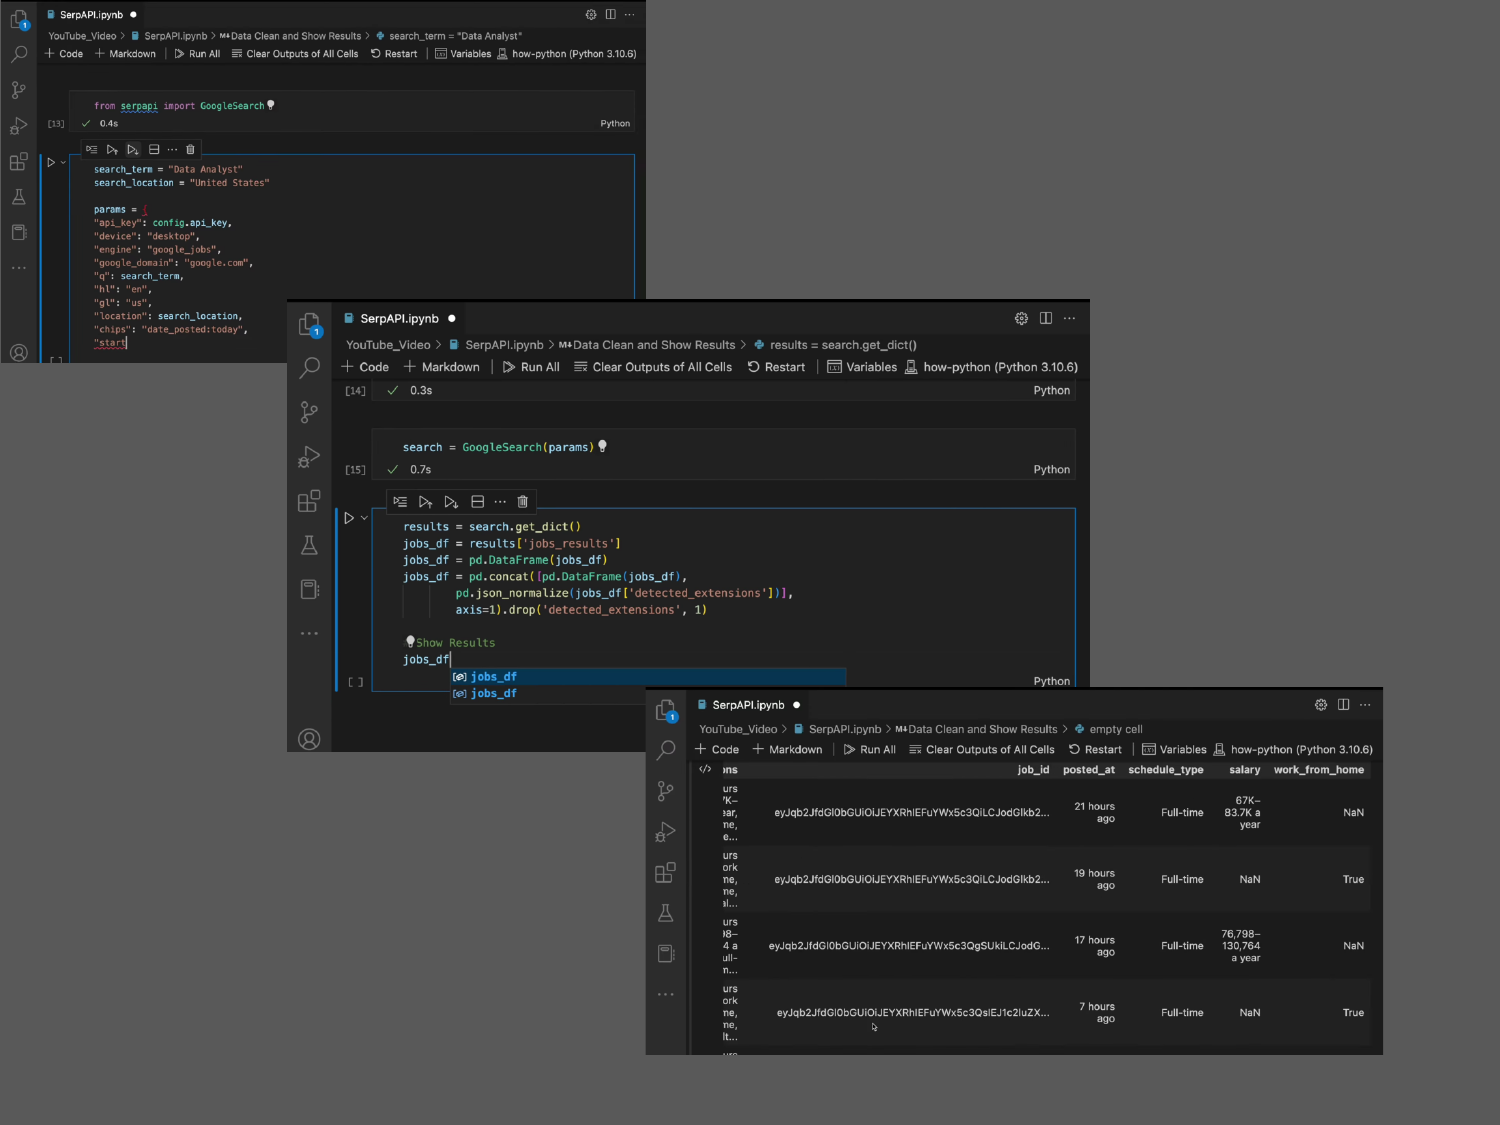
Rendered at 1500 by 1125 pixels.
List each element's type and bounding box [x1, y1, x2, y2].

picture [0, 0, 1384, 1055]
